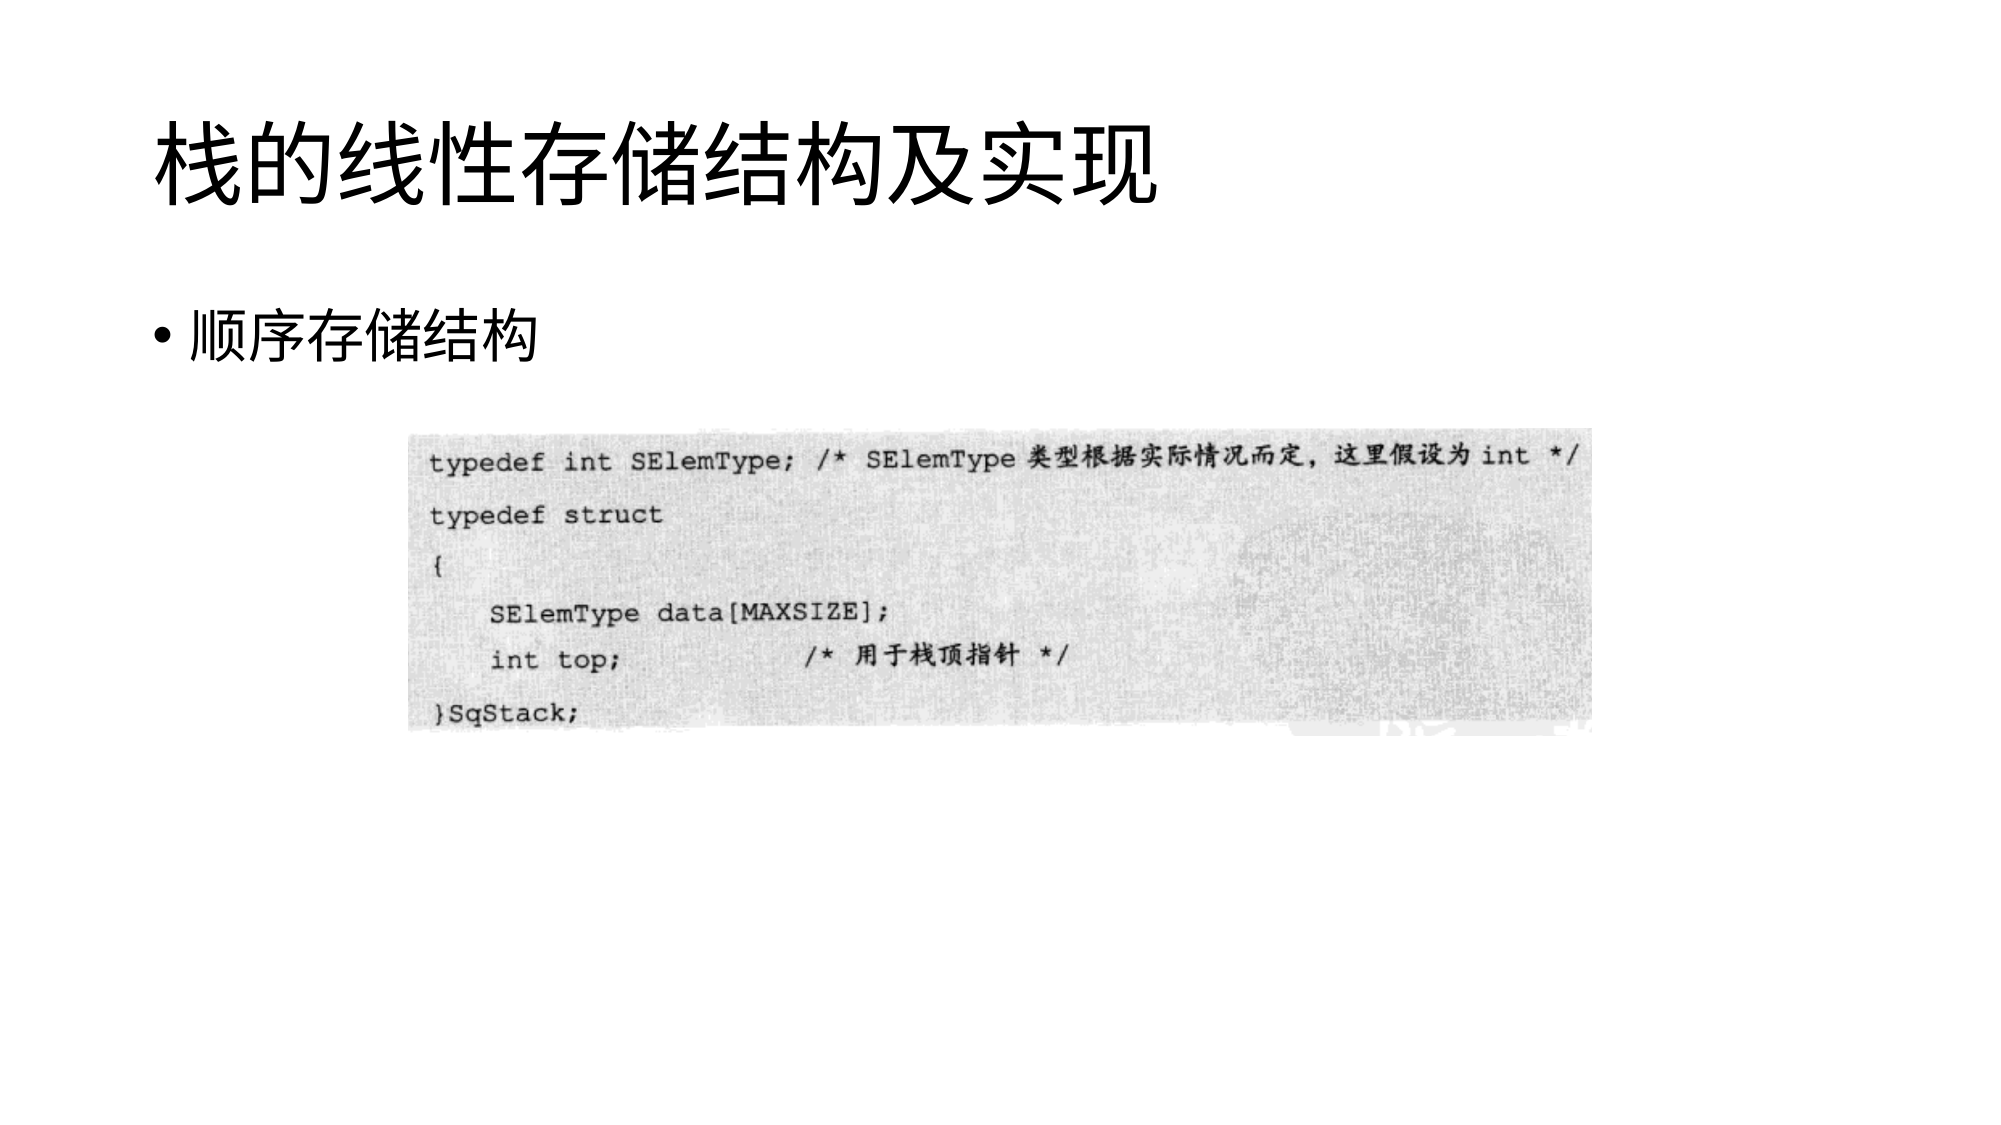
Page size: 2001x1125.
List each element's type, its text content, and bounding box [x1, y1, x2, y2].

title 栈的线性存储结构及实现 [137, 59, 1863, 278]
picture [408, 428, 1592, 736]
list 顺序存储结构 [137, 299, 1863, 436]
